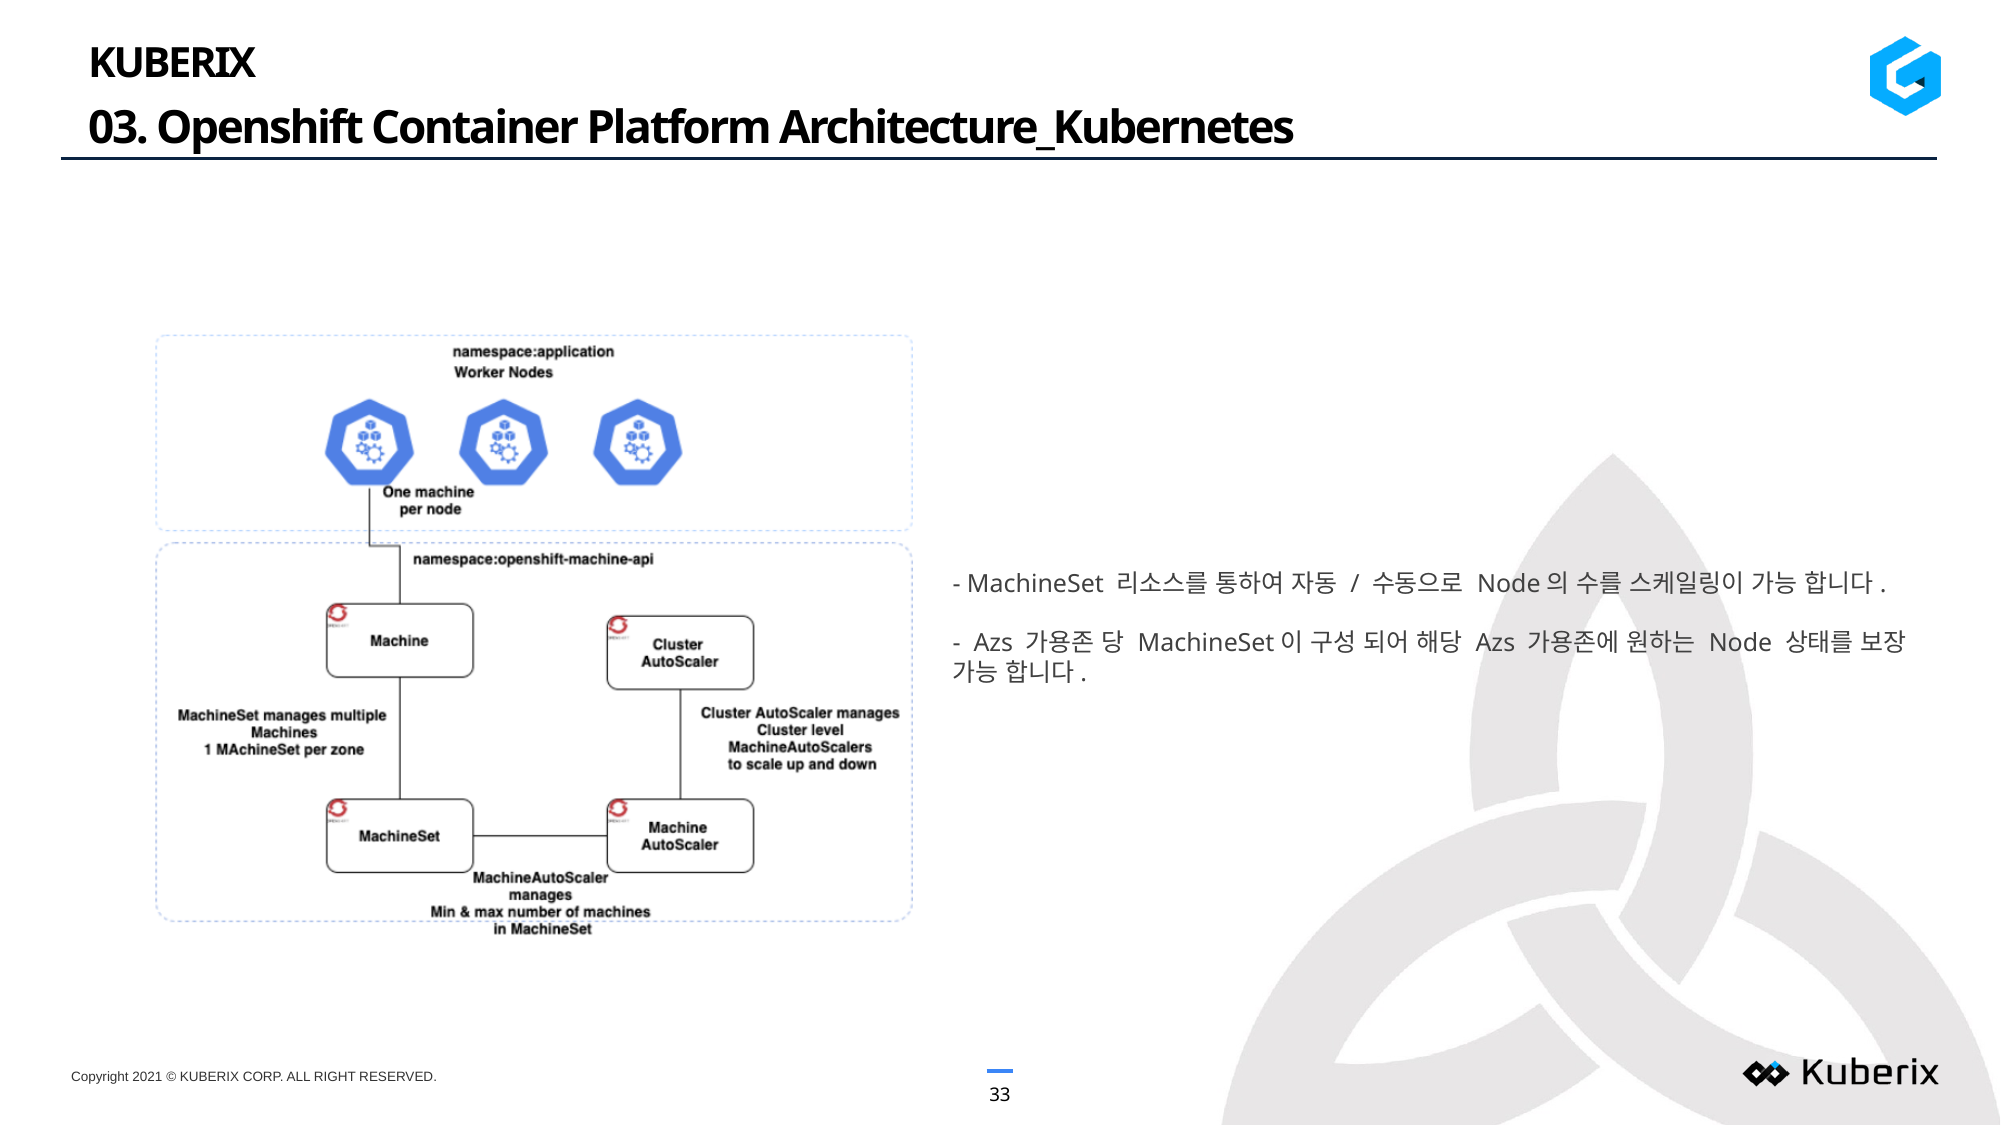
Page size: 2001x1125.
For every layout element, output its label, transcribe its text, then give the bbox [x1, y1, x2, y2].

picture [0, 0, 2001, 1125]
text_box - MachineSet 리소스를 통하여 자동 / 수동으로 Node의 수를 스케일링이 가능 합니다. - Azs 가용존 당 MachineSet이 구성 되어 해당 Azs 가용존에 원하는 Node 상태를 보장 가능 합니다. [941, 559, 1956, 695]
text_box KUBERIX 03. Openshift Container Platform Architecture_Kubernetes [73, 29, 1402, 149]
